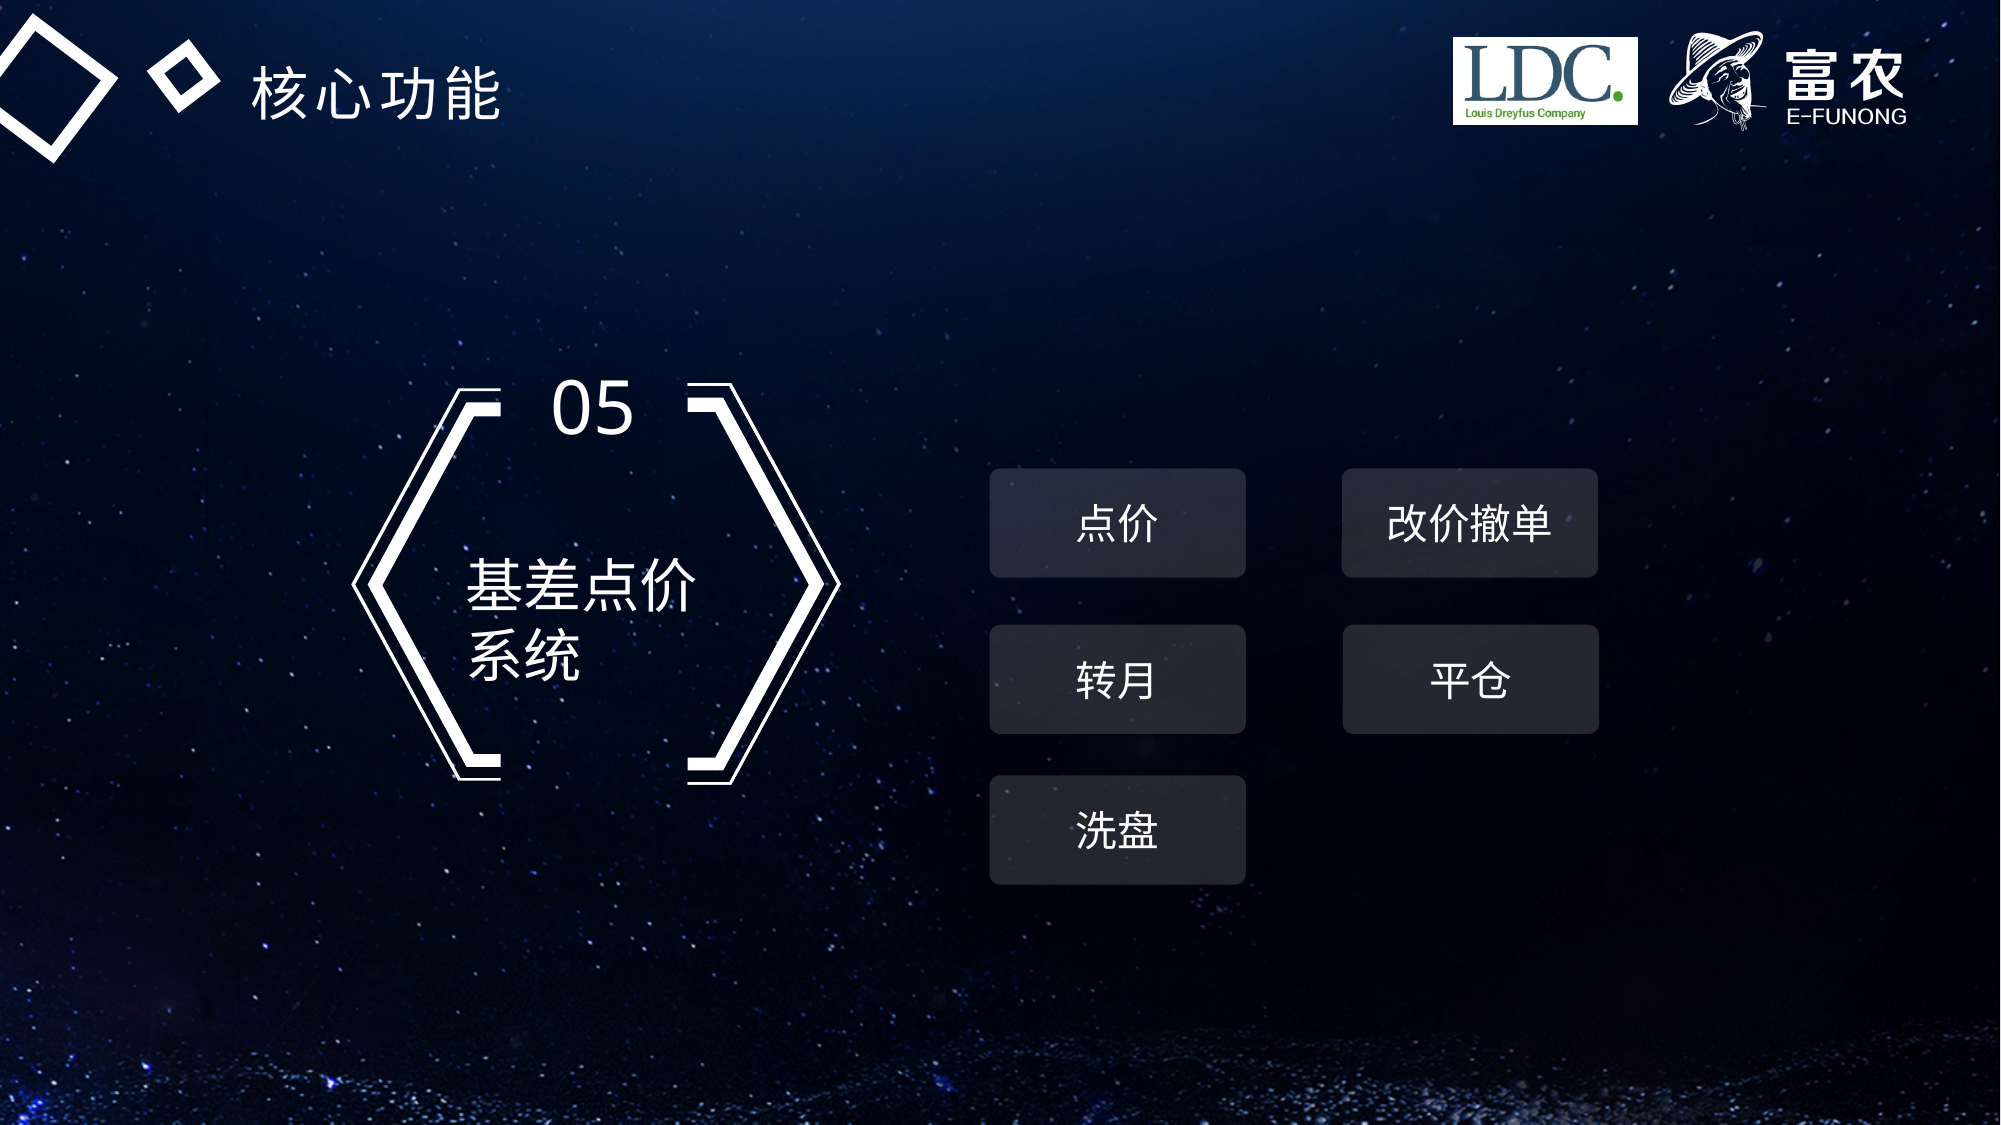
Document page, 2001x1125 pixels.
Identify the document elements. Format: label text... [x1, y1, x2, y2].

text_box 平仓 [1341, 623, 1601, 736]
text_box 点价 [988, 467, 1247, 579]
text_box 洗盘 [988, 774, 1247, 886]
text_box 核心功能 [187, 31, 565, 135]
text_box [395, 339, 797, 829]
text_box 改价撤单 [1340, 467, 1600, 579]
picture [0, 0, 2001, 1125]
picture [0, 32, 100, 145]
text_box 转月 [988, 623, 1247, 736]
